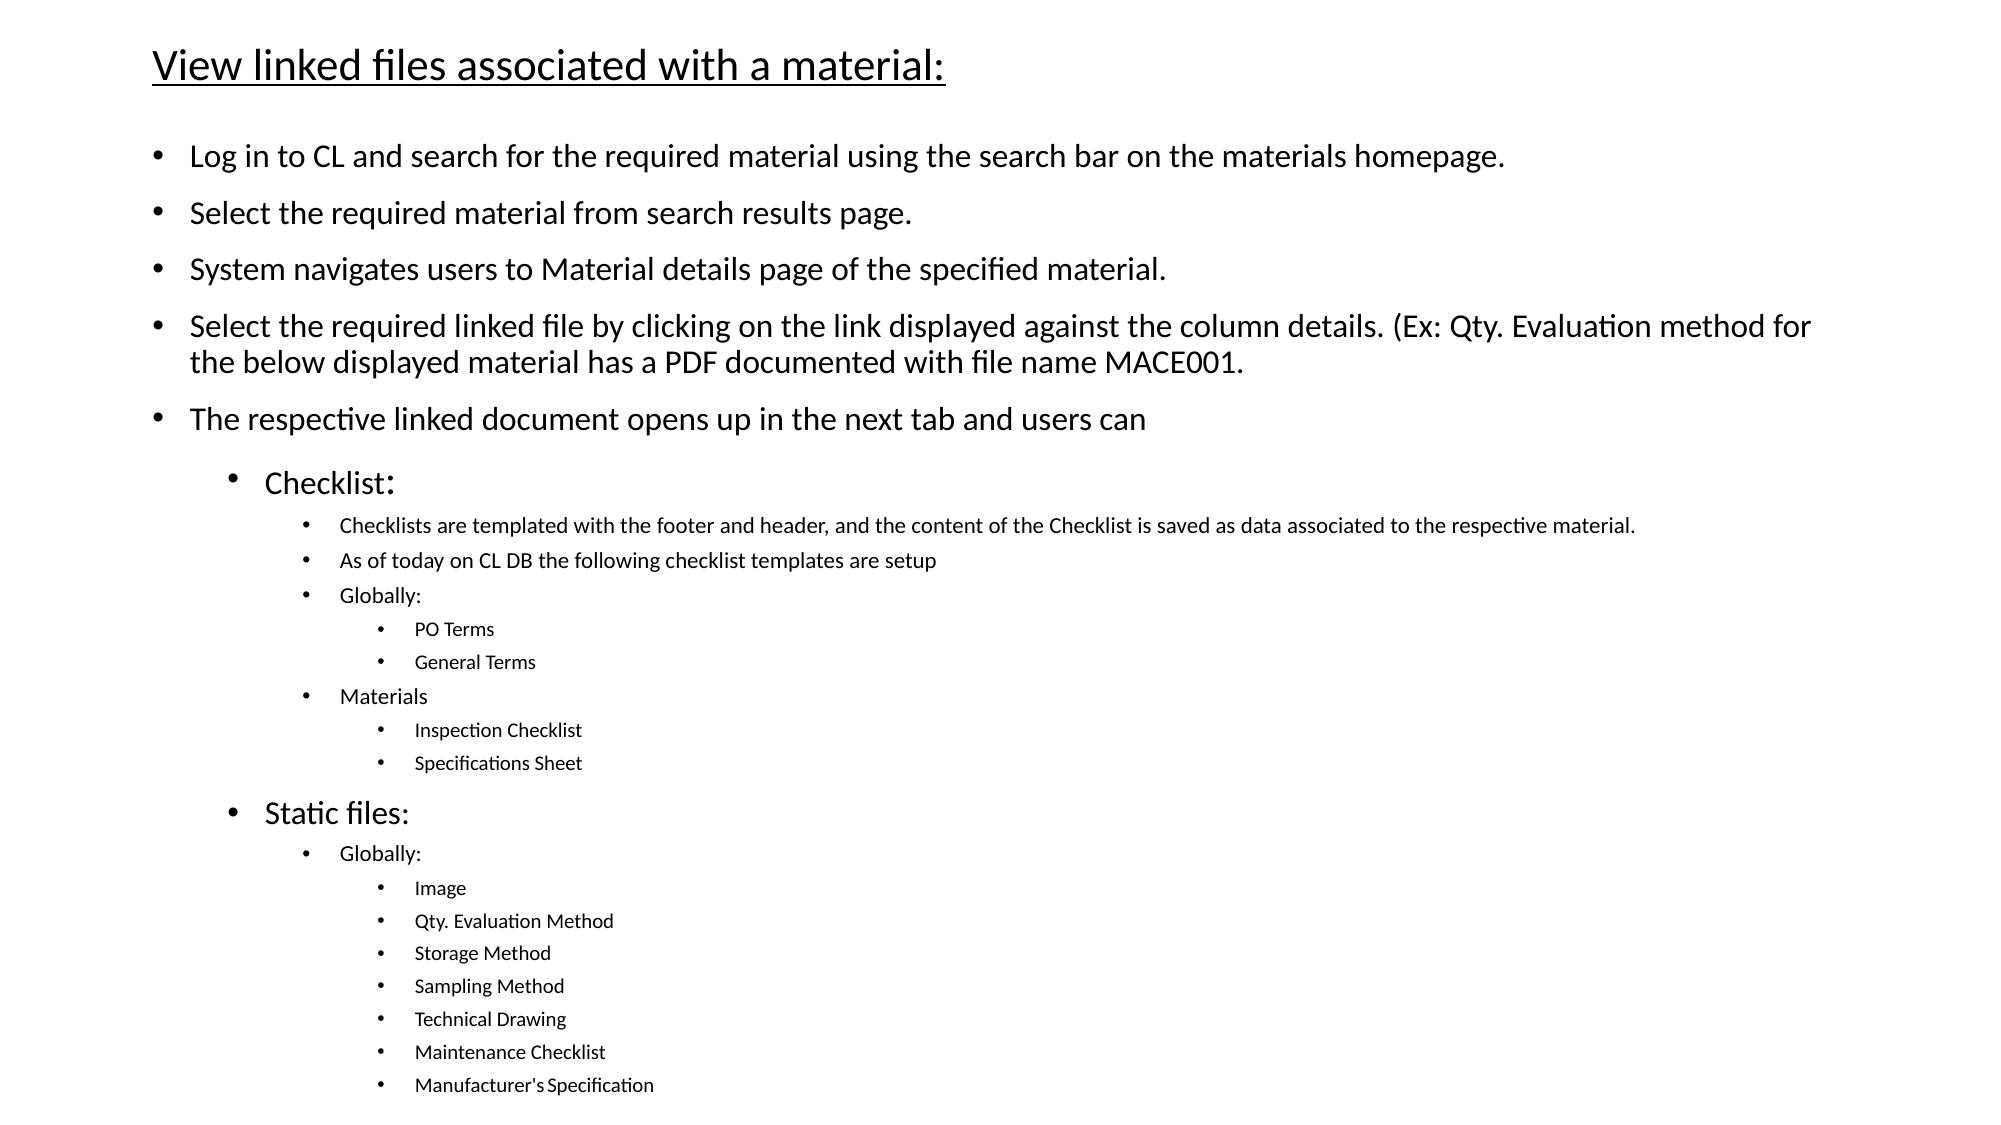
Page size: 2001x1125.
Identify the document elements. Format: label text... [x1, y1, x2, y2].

list Log in to CL and search for the required material using the search bar on the materials homepage. Select the required material from search results page. System navigates users to Material details page of the specified material. Select the required linked file by clicking on the link displayed against the column details. (Ex: Qty. Evaluation method for the below displayed material has a PDF documented with file name MACE001. The respective linked document opens up in the next tab and users can Checklist: Checklists are templated with the footer and header, and the content of the Checklist is saved as data associated to the respective material. As of today on CL DB the following checklist templates are setup Globally: PO Terms General Terms Materials Inspection Checklist Specifications Sheet Static files: Globally: Image Qty. Evaluation Method Storage Method Sampling Method Technical Drawing Maintenance Checklist Manufacturer's Specification [137, 131, 1877, 955]
title View linked files associated with a material: [137, 23, 1003, 109]
